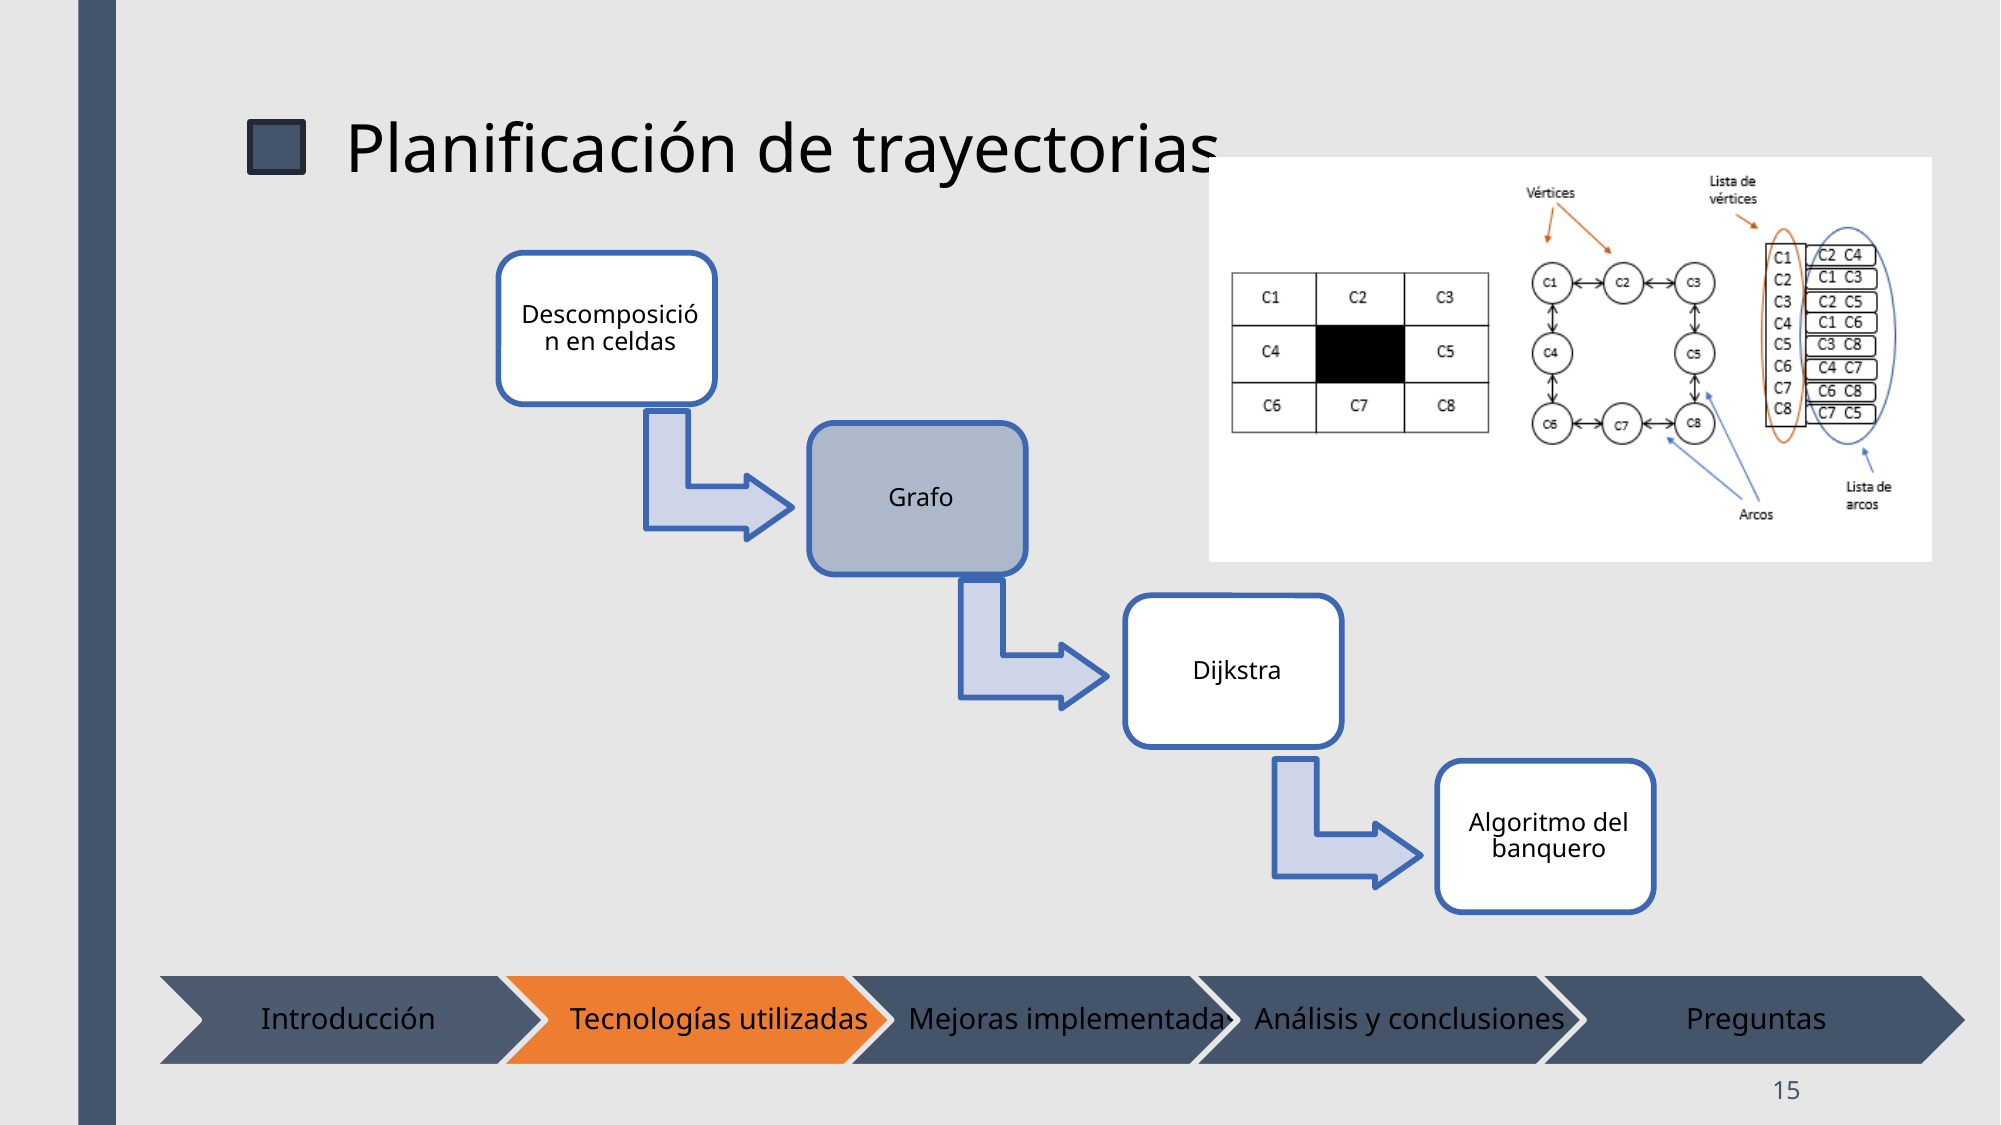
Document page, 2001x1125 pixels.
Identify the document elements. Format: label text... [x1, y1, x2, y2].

text_box Planificación de trayectorias [330, 98, 1379, 194]
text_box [152, 973, 1970, 1067]
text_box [302, 248, 1769, 919]
picture [1209, 157, 1932, 562]
text_box [247, 119, 306, 175]
slide_number 15 [1553, 1067, 1816, 1125]
